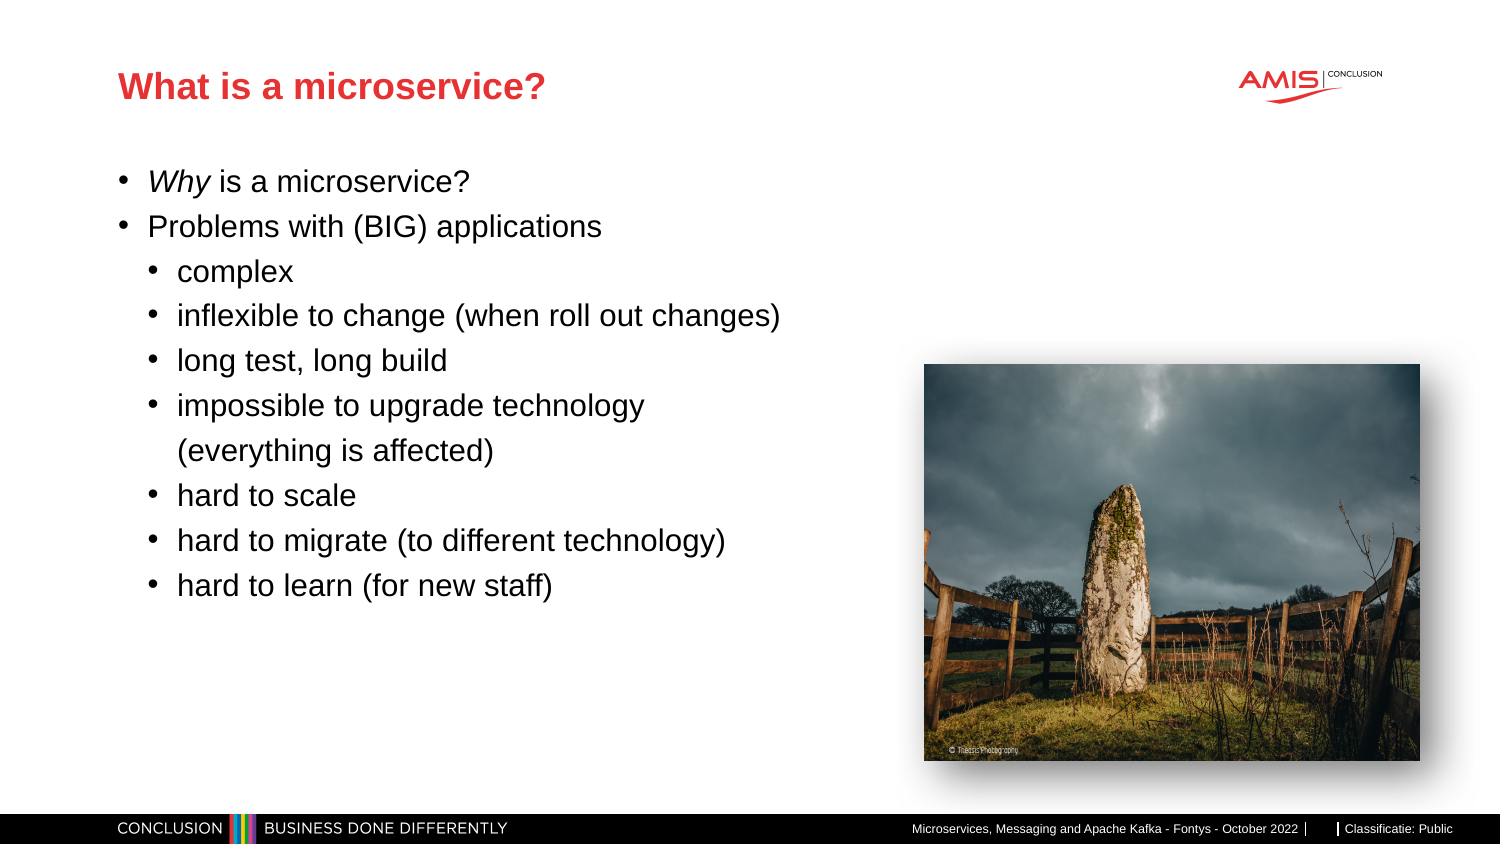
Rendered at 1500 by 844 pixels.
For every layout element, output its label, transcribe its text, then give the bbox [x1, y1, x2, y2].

picture [0, 814, 236, 844]
picture [1205, 59, 1388, 106]
footer Microservices, Messaging and Apache Kafka - Fontys - October 2022 [814, 820, 1299, 839]
picture [239, 814, 1500, 844]
picture [924, 364, 1420, 761]
title What is a microservice? [118, 47, 1205, 130]
list Why is a microservice? Problems with (BIG) applications complex inflexible to change (when roll out changes) long test, long build impossible to upgrade technology (everything is affected) hard to scale hard to migrate (to different technology) hard to learn (for new staff) [118, 153, 1205, 774]
